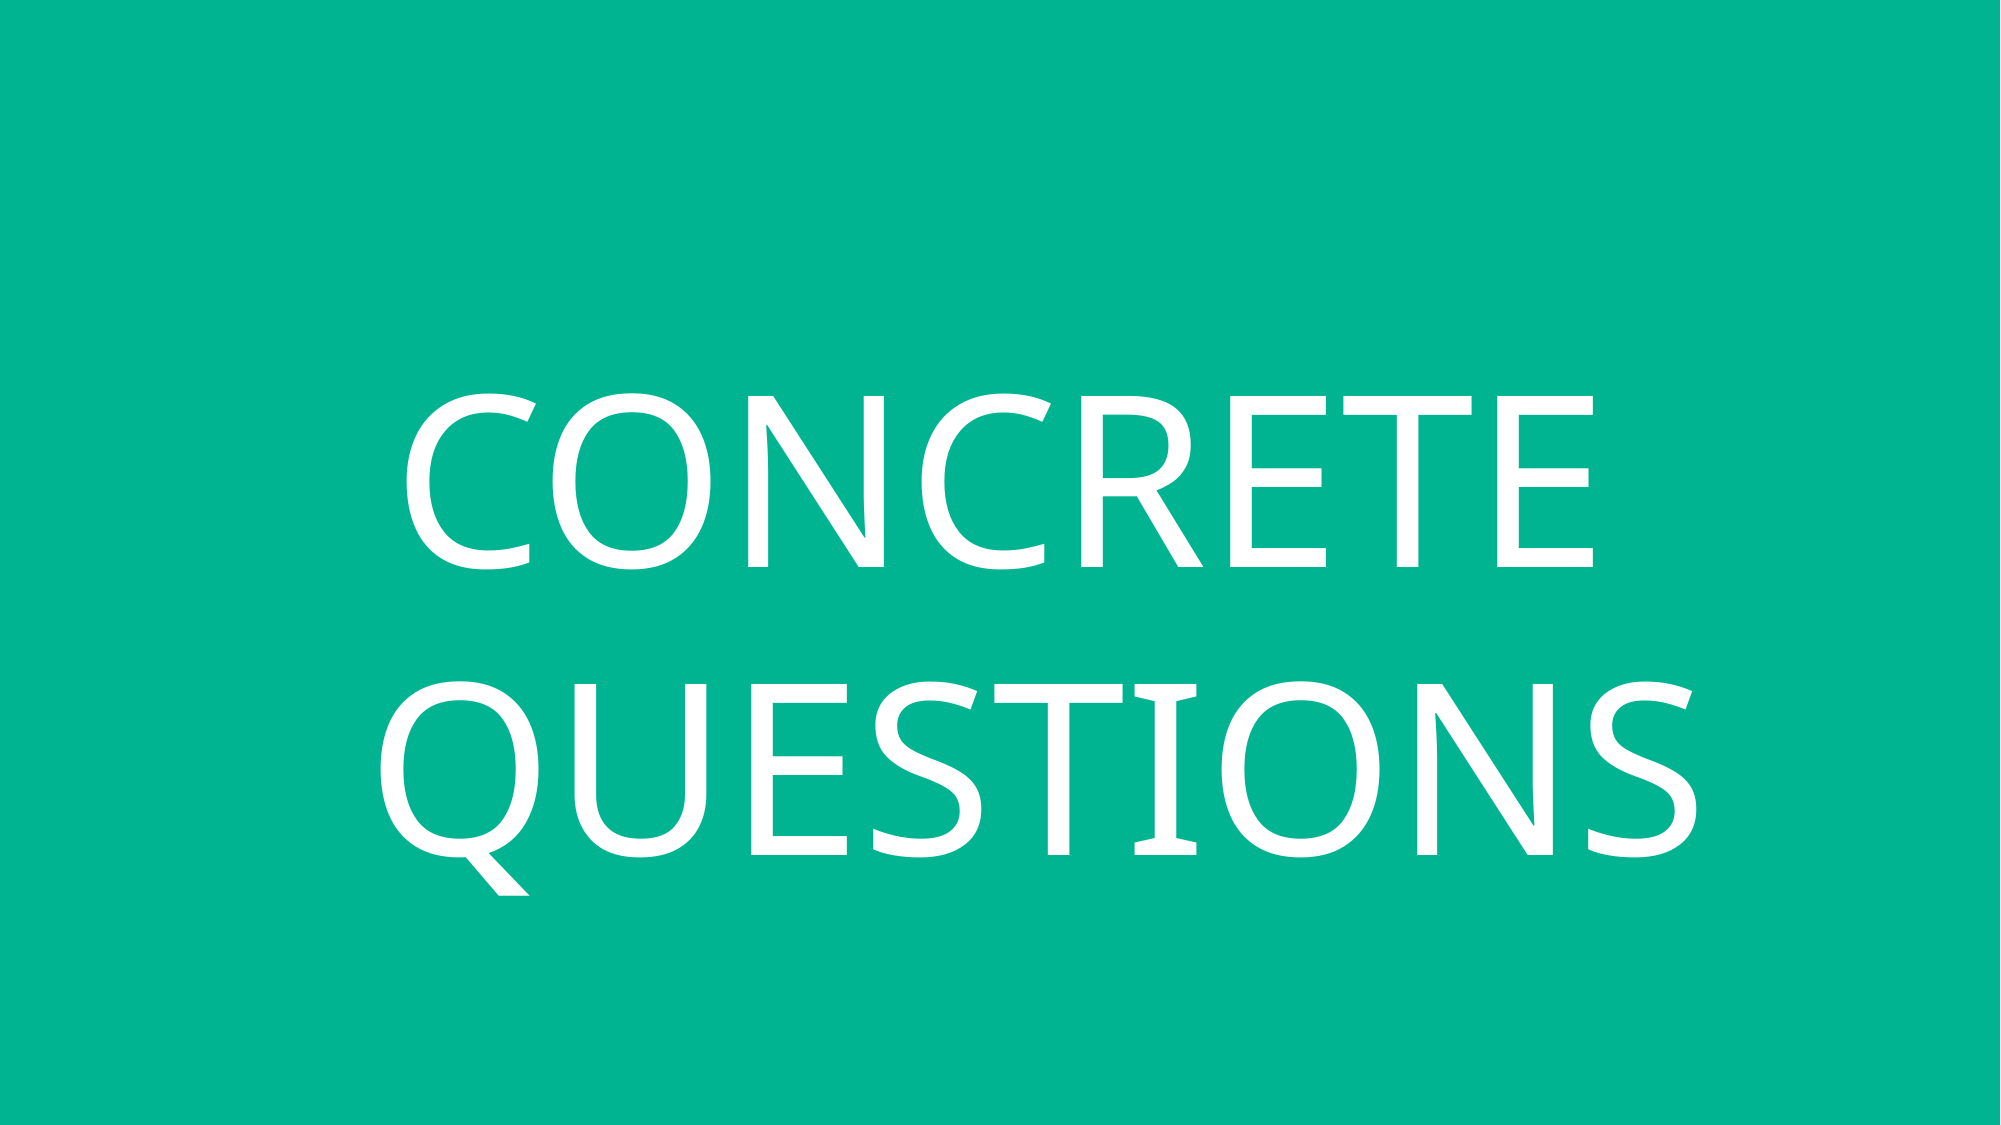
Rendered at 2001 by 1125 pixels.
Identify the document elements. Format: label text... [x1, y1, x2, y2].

list Concrete Questions [110, 320, 1890, 805]
